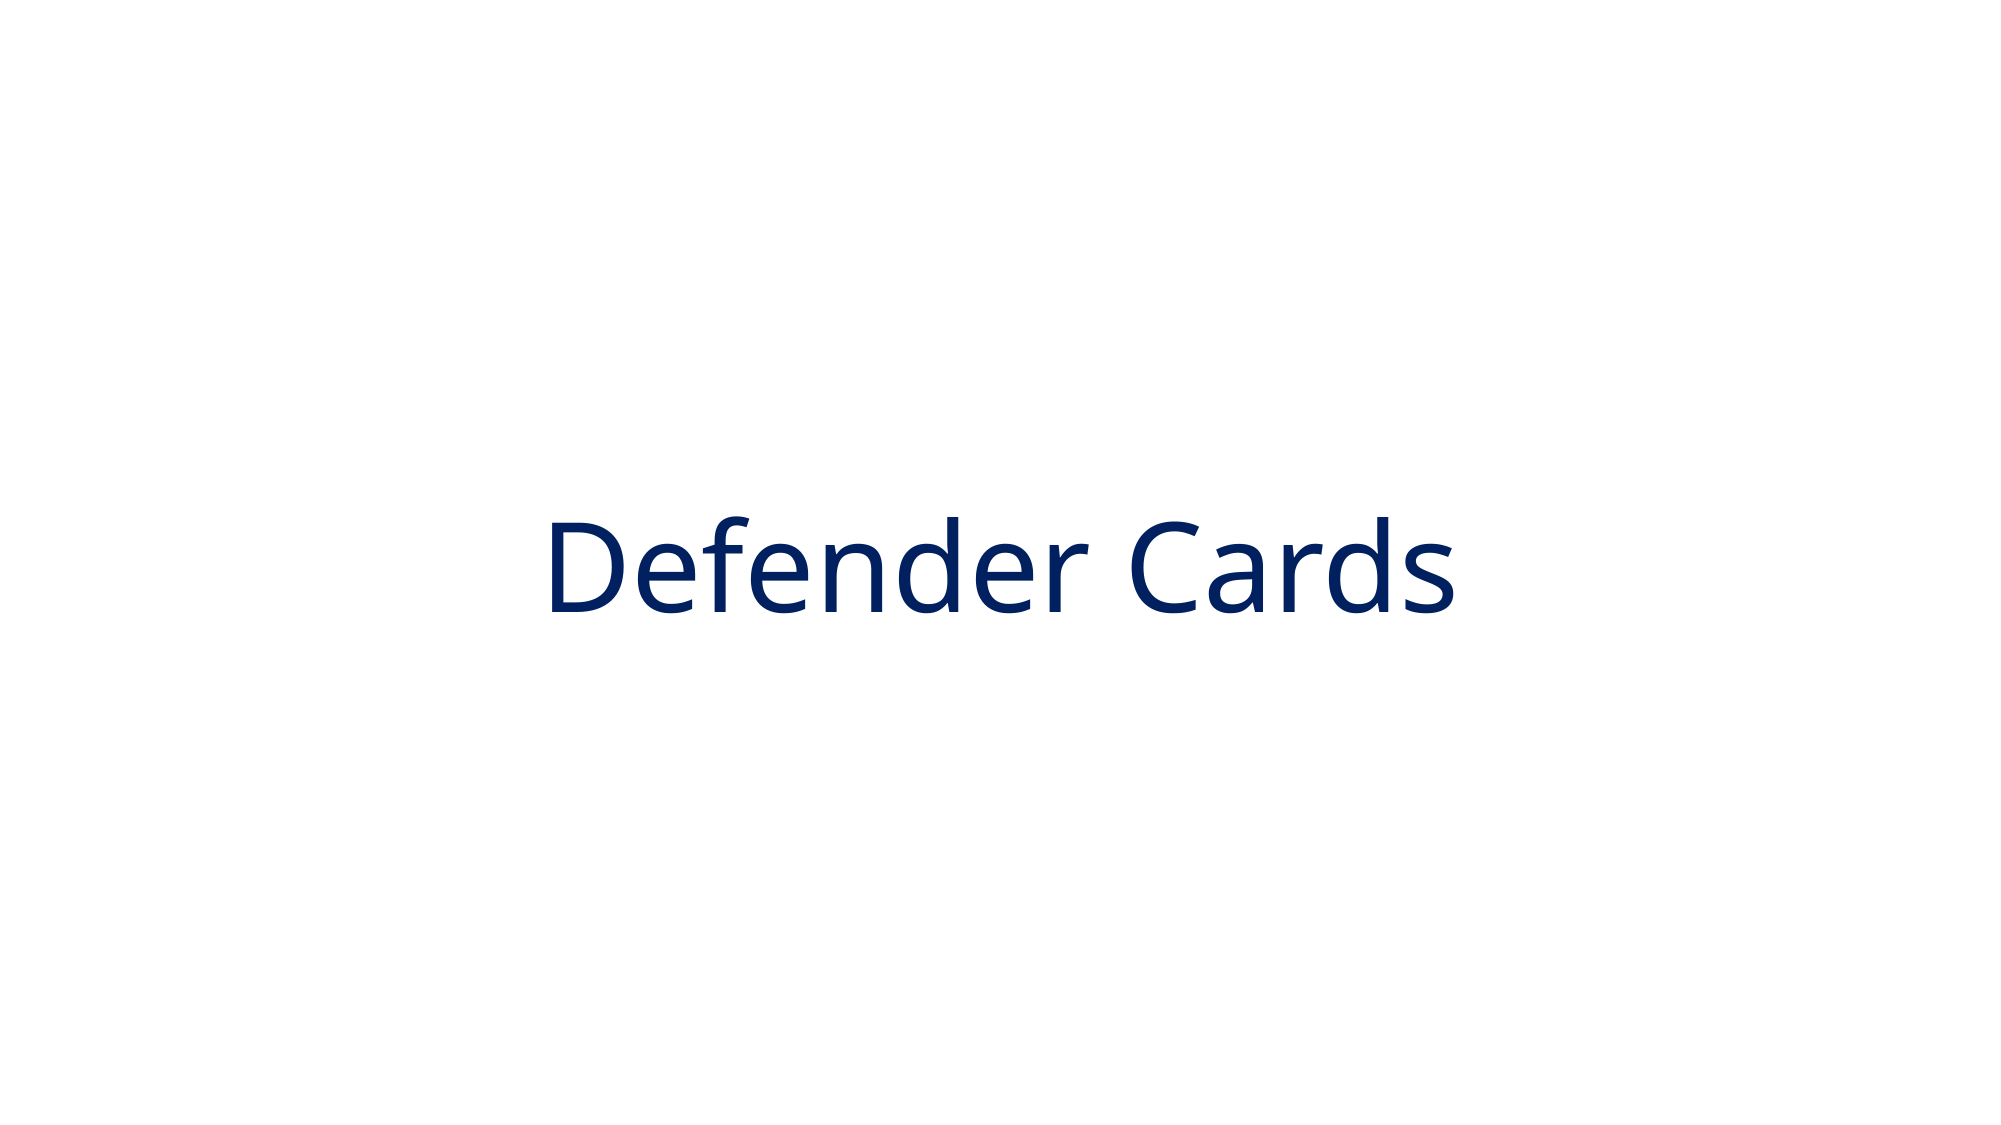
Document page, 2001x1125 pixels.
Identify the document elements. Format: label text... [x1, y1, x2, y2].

title Defender Cards [249, 478, 1750, 647]
